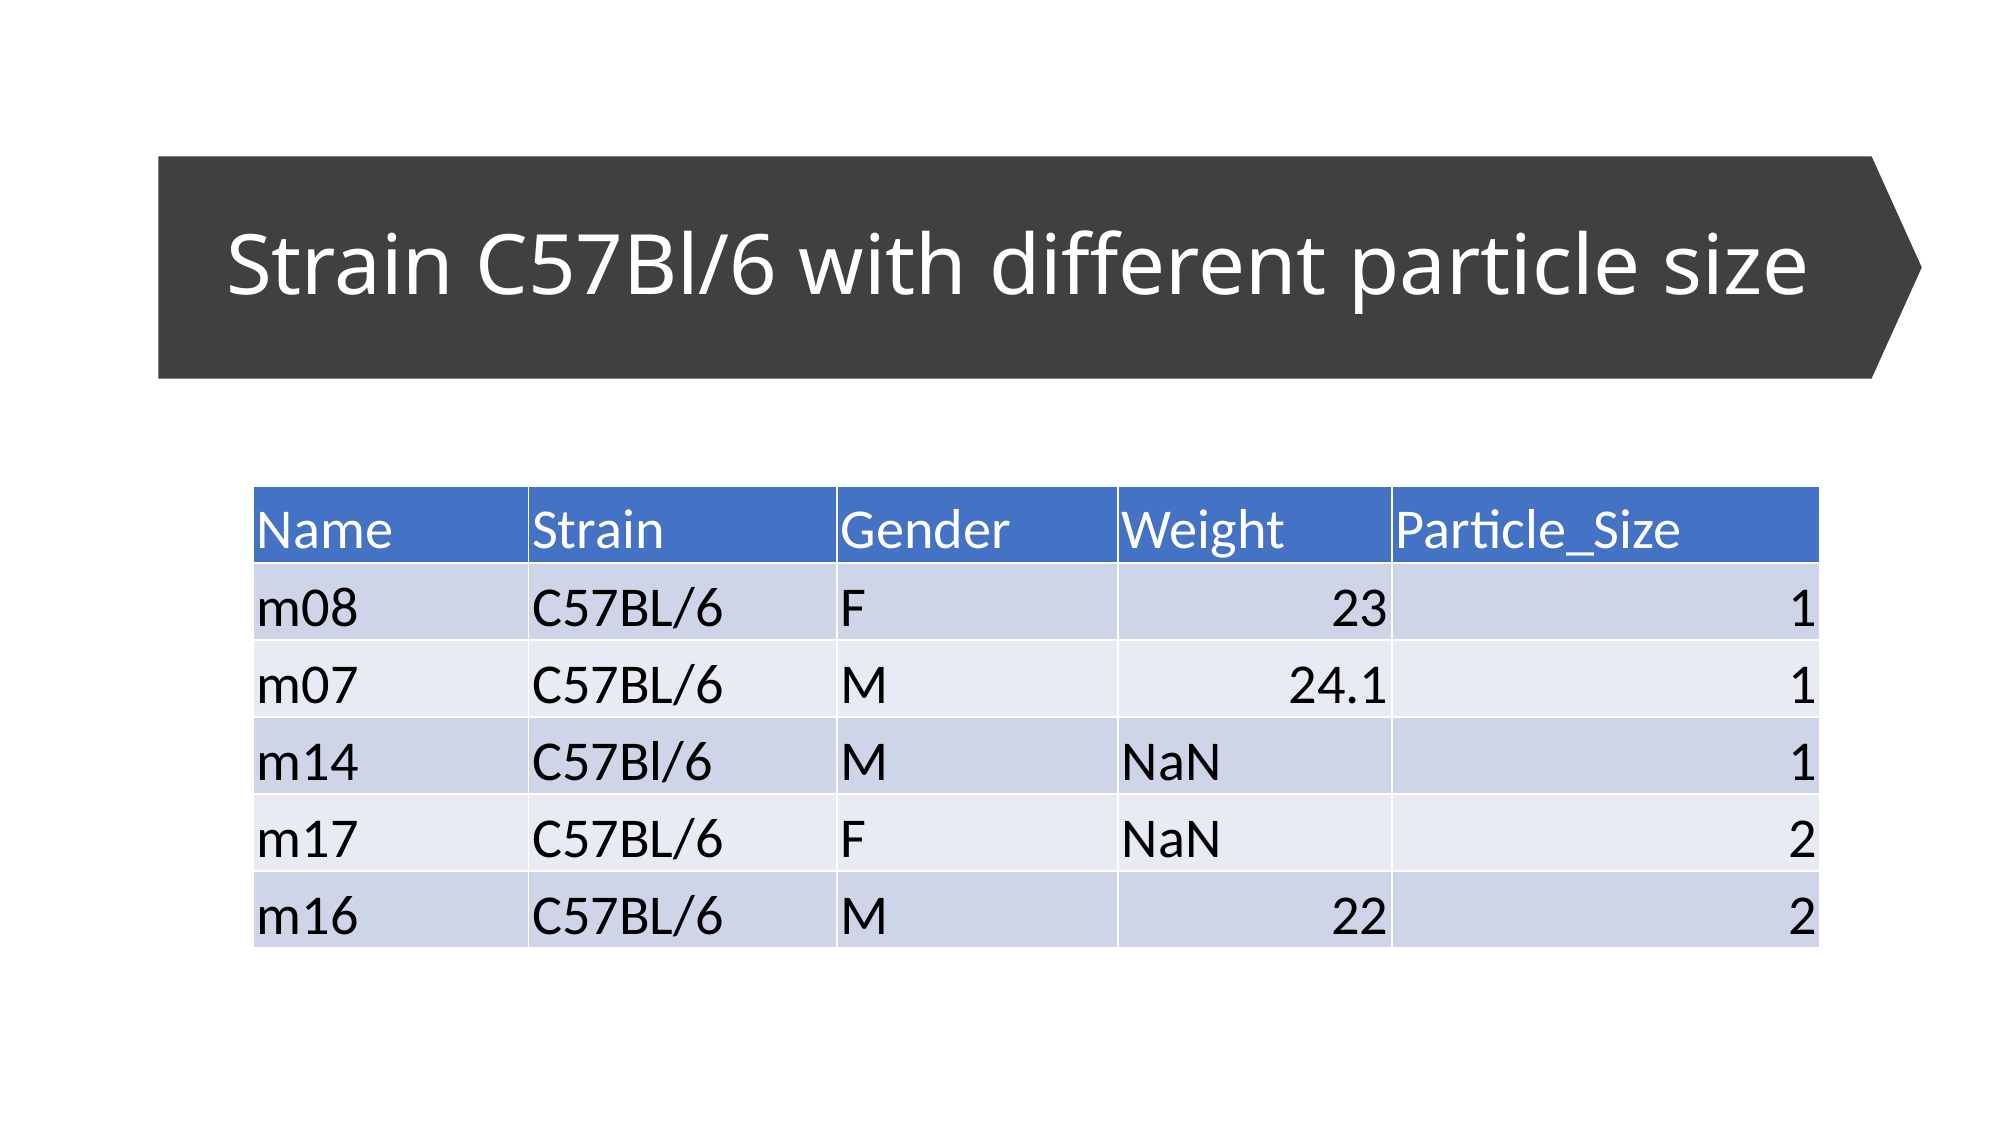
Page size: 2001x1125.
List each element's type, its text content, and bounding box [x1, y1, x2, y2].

table_cell m07 [254, 641, 528, 716]
table_cell NaN [1119, 718, 1391, 793]
table_cell M [838, 641, 1117, 716]
table_cell m14 [254, 718, 528, 793]
table_cell 1 [1393, 641, 1819, 716]
table_cell C57BL/6 [529, 872, 836, 947]
text_box [157, 155, 1923, 380]
table_cell 2 [1393, 872, 1819, 947]
table_cell M [838, 718, 1117, 793]
table_cell 1 [1393, 564, 1819, 639]
table_cell m17 [254, 795, 528, 870]
title Strain C57Bl/6 with different particle size [211, 197, 1856, 339]
table_cell C57BL/6 [529, 641, 836, 716]
table_cell F [838, 564, 1117, 639]
table_cell 23 [1119, 564, 1391, 639]
table_cell m08 [254, 564, 528, 639]
table_header Gender [838, 487, 1117, 562]
table_cell M [838, 872, 1117, 947]
table_cell 24.1 [1119, 641, 1391, 716]
table_cell 2 [1393, 795, 1819, 870]
table_cell F [838, 795, 1117, 870]
table_header Strain [529, 487, 836, 562]
table_cell 1 [1393, 718, 1819, 793]
table_header Particle_Size [1393, 487, 1819, 562]
table_header Weight [1119, 487, 1391, 562]
table_cell C57Bl/6 [529, 718, 836, 793]
table_header Name [254, 487, 528, 562]
table_cell 22 [1119, 872, 1391, 947]
table_cell C57BL/6 [529, 795, 836, 870]
table_cell m16 [254, 872, 528, 947]
table_cell NaN [1119, 795, 1391, 870]
table_cell C57BL/6 [529, 564, 836, 639]
